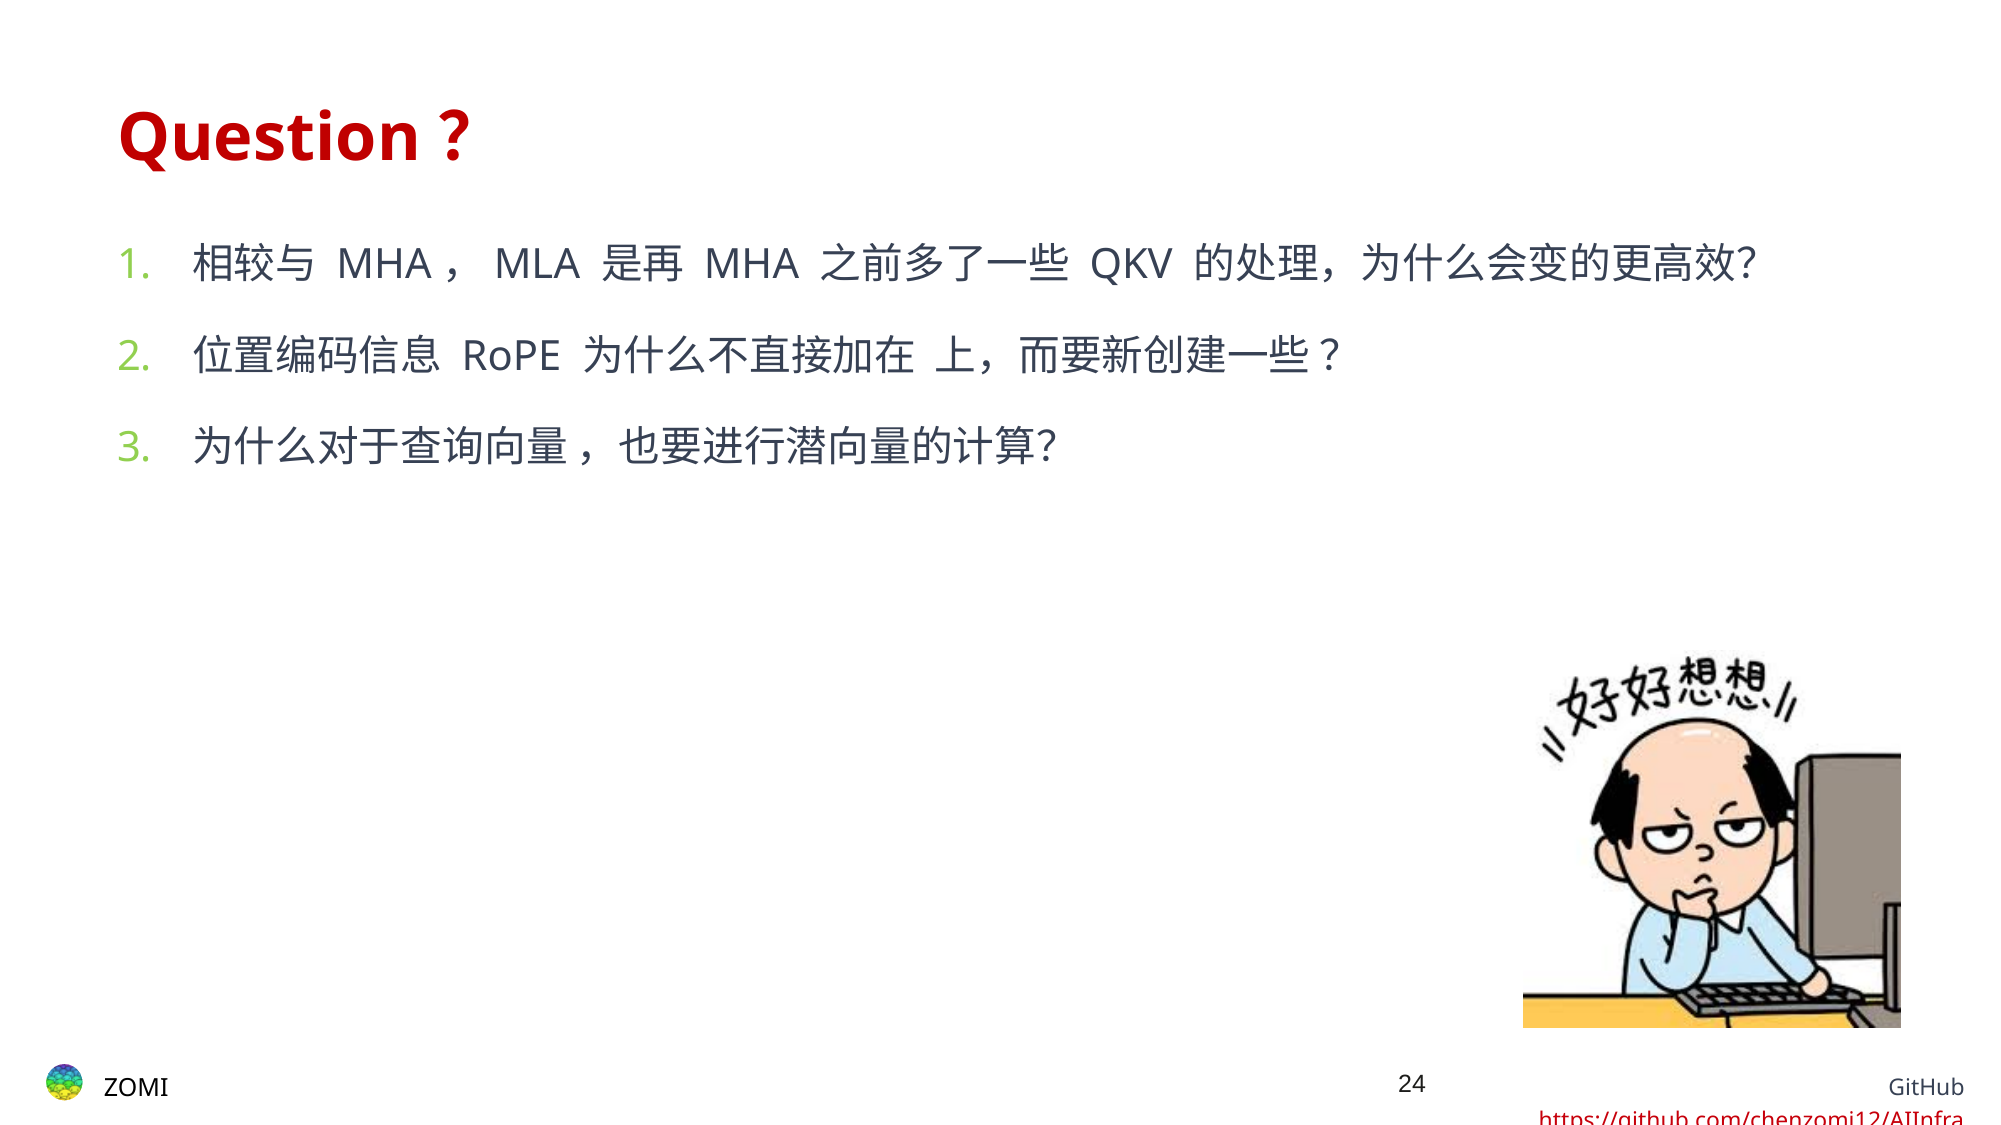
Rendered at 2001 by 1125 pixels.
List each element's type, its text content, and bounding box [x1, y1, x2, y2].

title Question？ [102, 85, 1901, 183]
picture [1523, 649, 1902, 1028]
picture [47, 1065, 82, 1100]
